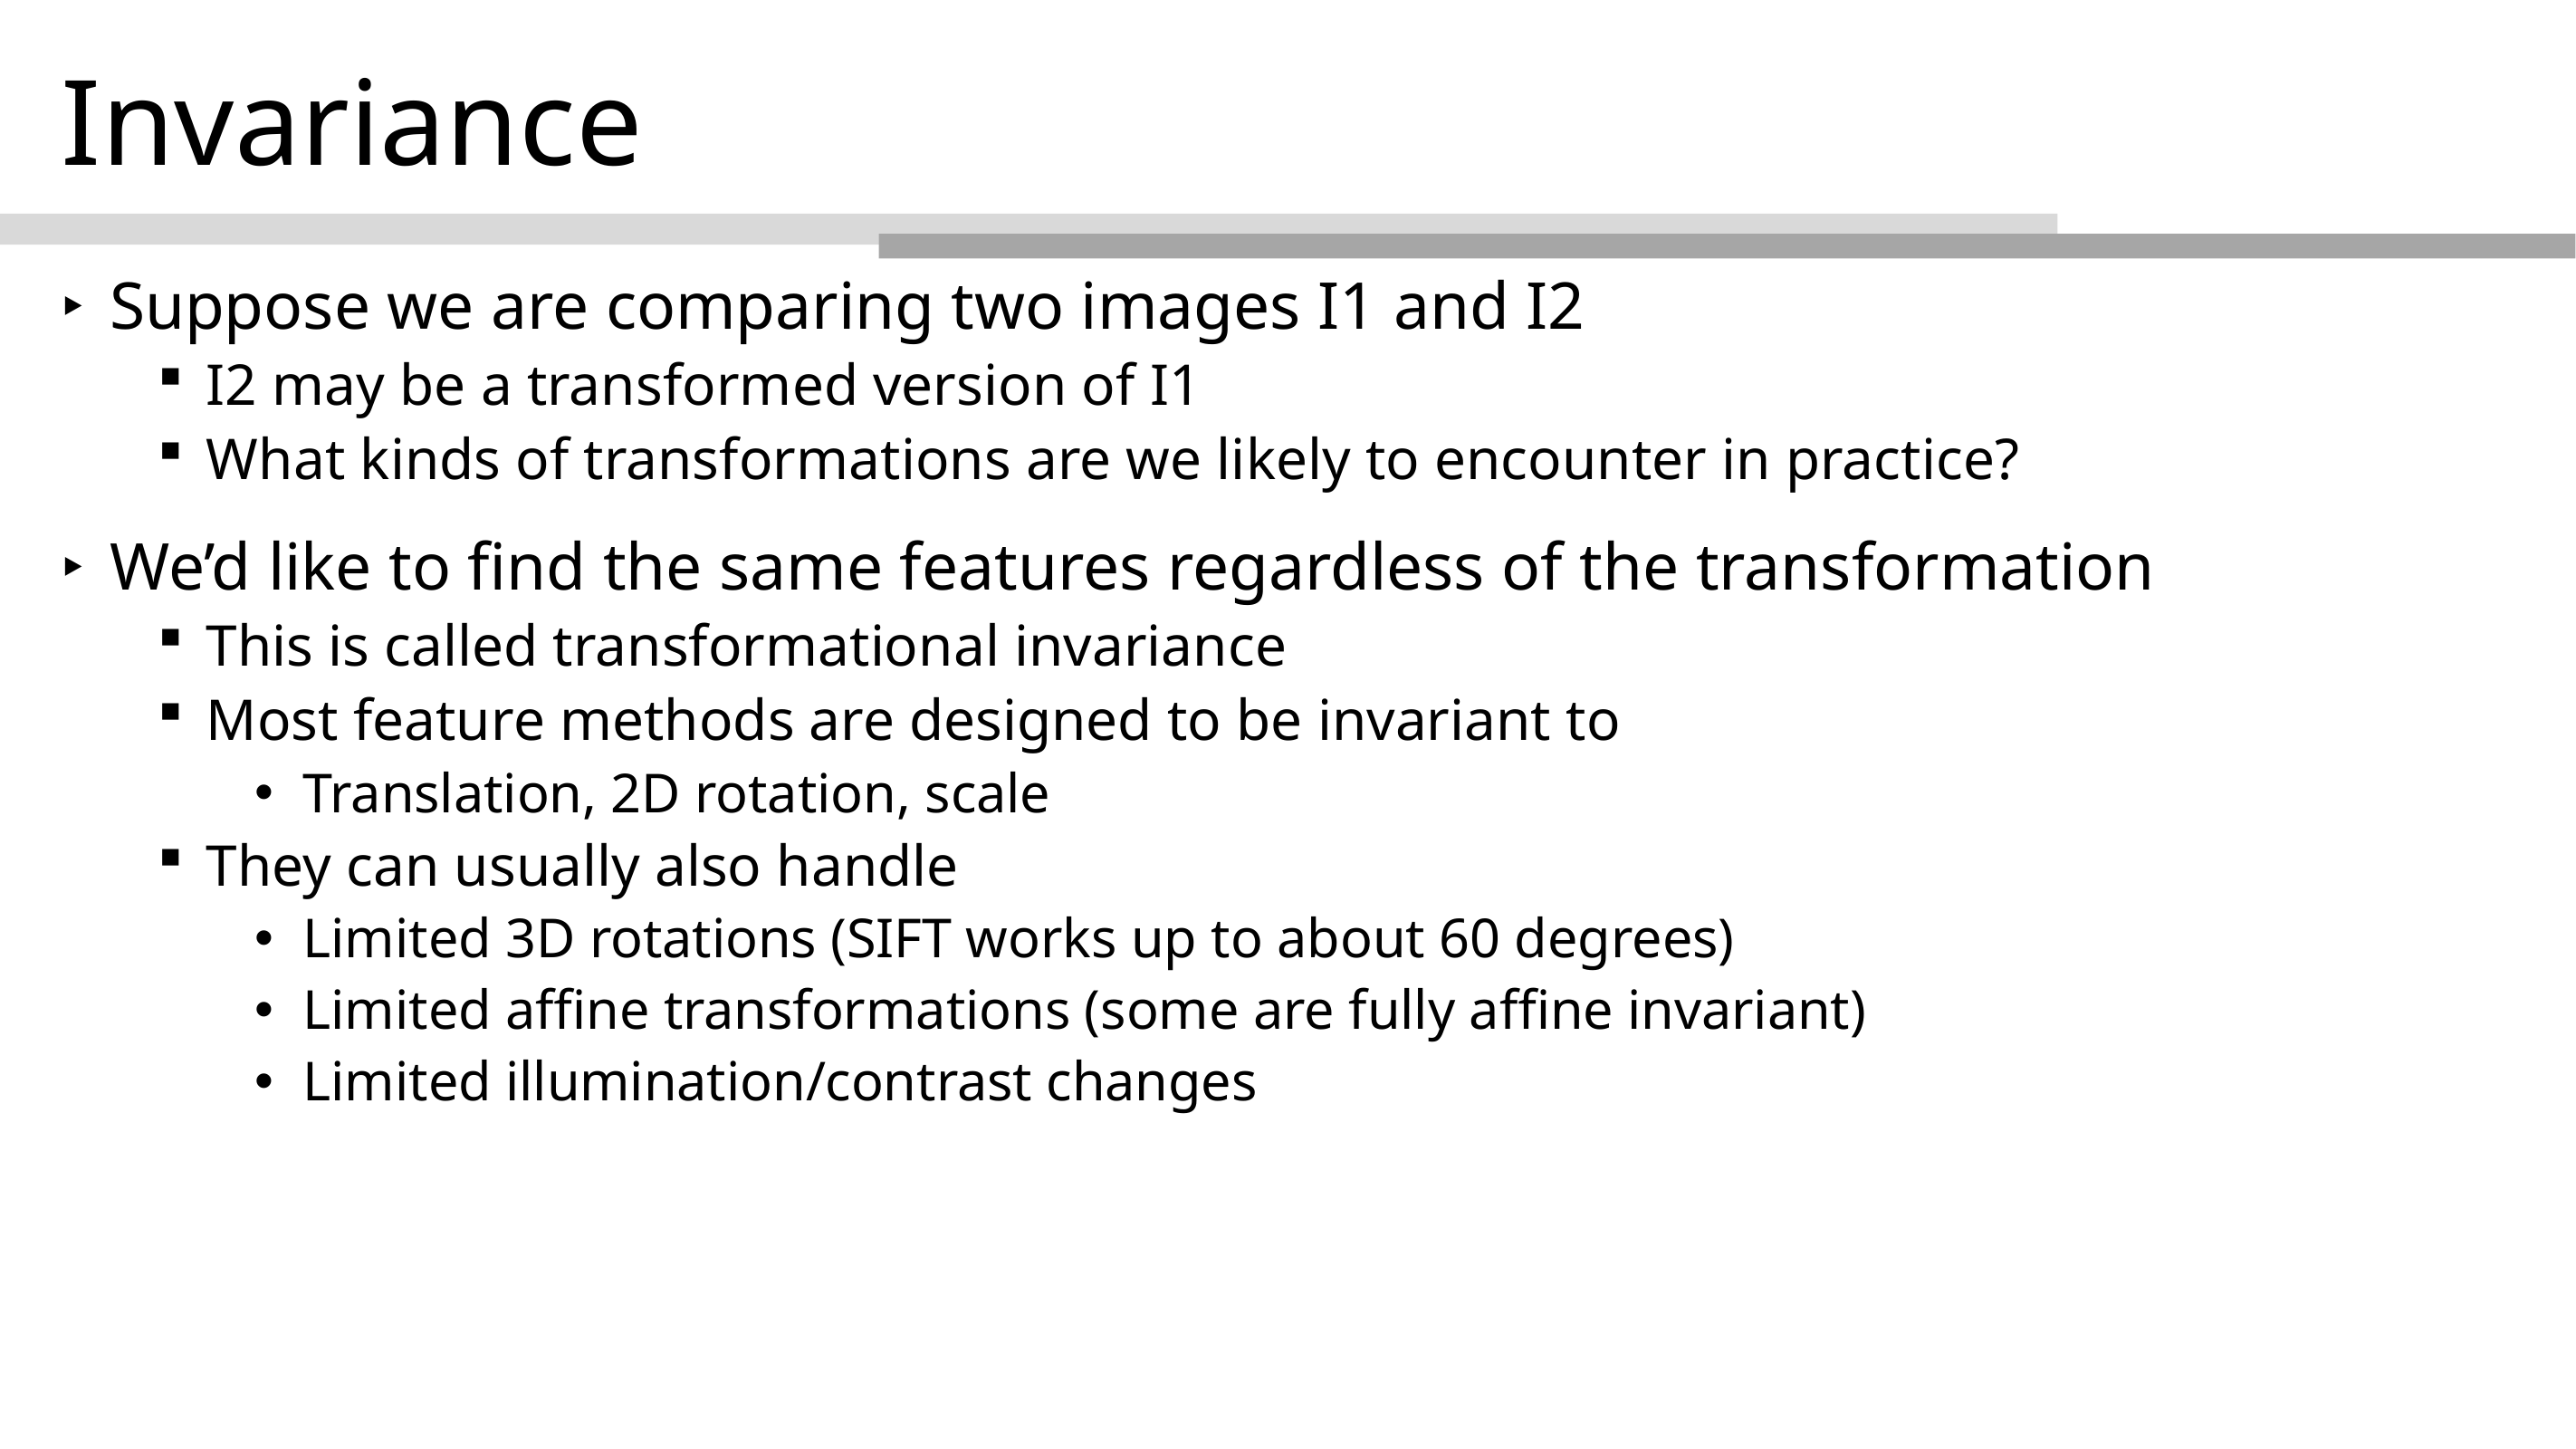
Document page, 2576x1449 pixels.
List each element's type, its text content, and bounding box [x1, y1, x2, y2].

list Suppose we are comparing two images I1 and I2 I2 may be a transformed version of I1 What kinds of transformations are we likely to encounter in practice? We’d like to find the same features regardless of the transformation This is called transformational invariance Most feature methods are designed to be invariant to Translation, 2D rotation, scale They can usually also handle Limited 3D rotations (SIFT works up to about 60 degrees) Limited affine transformations (some are fully affine invariant) Limited illumination/contrast changes [47, 266, 2528, 1420]
title Invariance [47, 29, 2524, 226]
